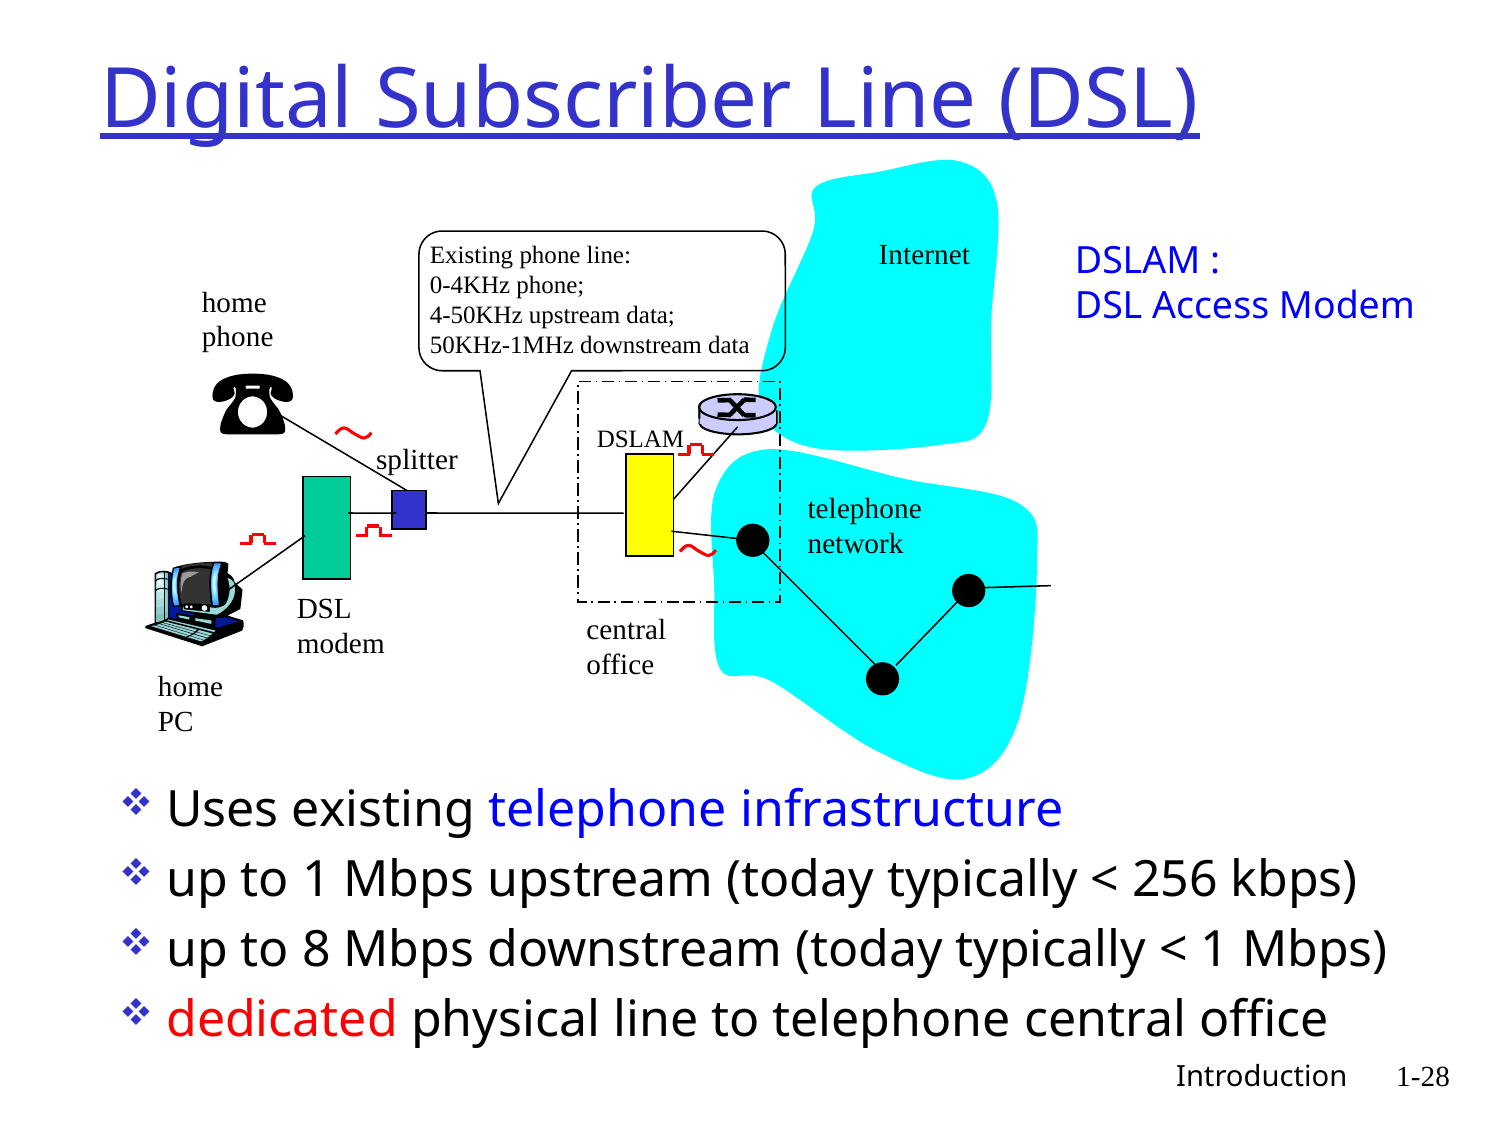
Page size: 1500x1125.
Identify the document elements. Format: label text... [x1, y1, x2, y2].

footer Introduction [887, 1049, 1362, 1125]
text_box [239, 533, 277, 544]
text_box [139, 166, 1051, 784]
title Digital Subscriber Line (DSL) [85, 0, 1361, 188]
text_box DSLAM : DSL Access Modem [1060, 229, 1456, 334]
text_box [677, 444, 715, 455]
slide_number 1-28 [1362, 1049, 1466, 1125]
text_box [355, 525, 392, 536]
text_box Uses existing telephone infrastructure up to 1 Mbps upstream (today typically < 256 kbps) up to 8 Mbps downstream (today typically < 1 Mbps) dedicated physical line to telephone central office [29, 699, 1456, 1054]
